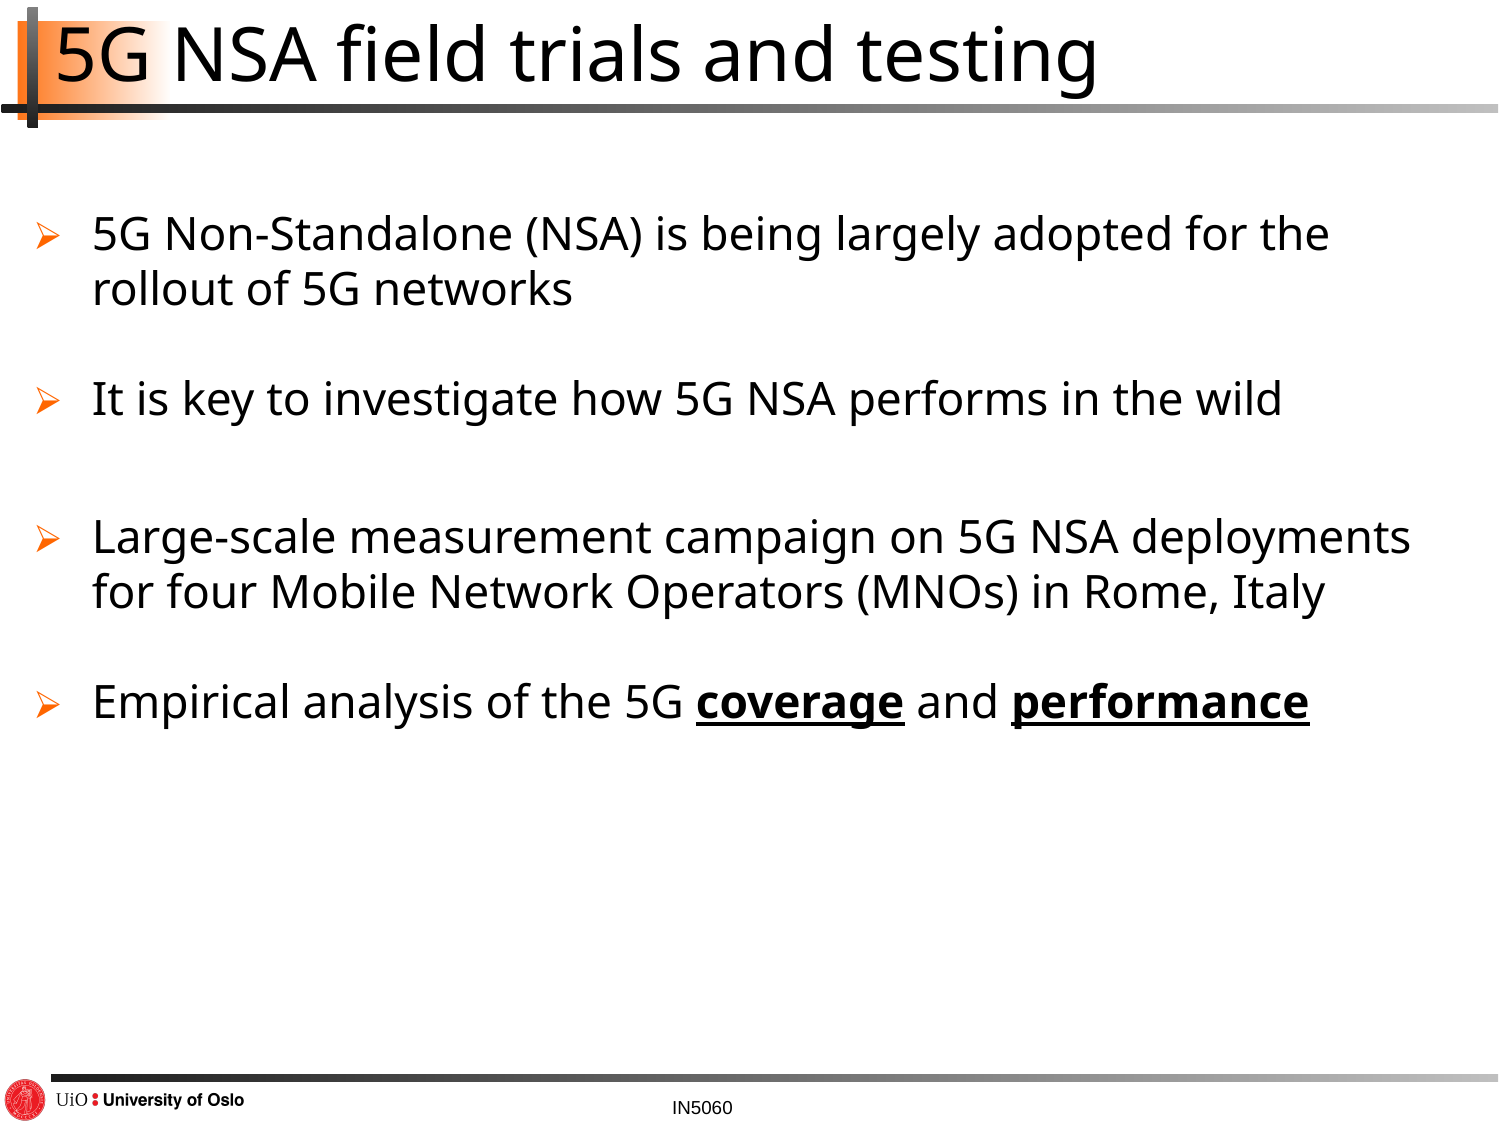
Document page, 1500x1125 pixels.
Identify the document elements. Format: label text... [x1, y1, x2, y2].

picture [0, 1075, 403, 1124]
title 5G NSA field trials and testing [51, 20, 1495, 113]
list 5G Non-Standalone (NSA) is being largely adopted for the rollout of 5G networks It is key to investigate how 5G NSA performs in the wild Large-scale measurement campaign on 5G NSA deployments for four Mobile Network Operators (MNOs) in Rome, Italy Empirical analysis of the 5G coverage and performance [31, 201, 1421, 755]
